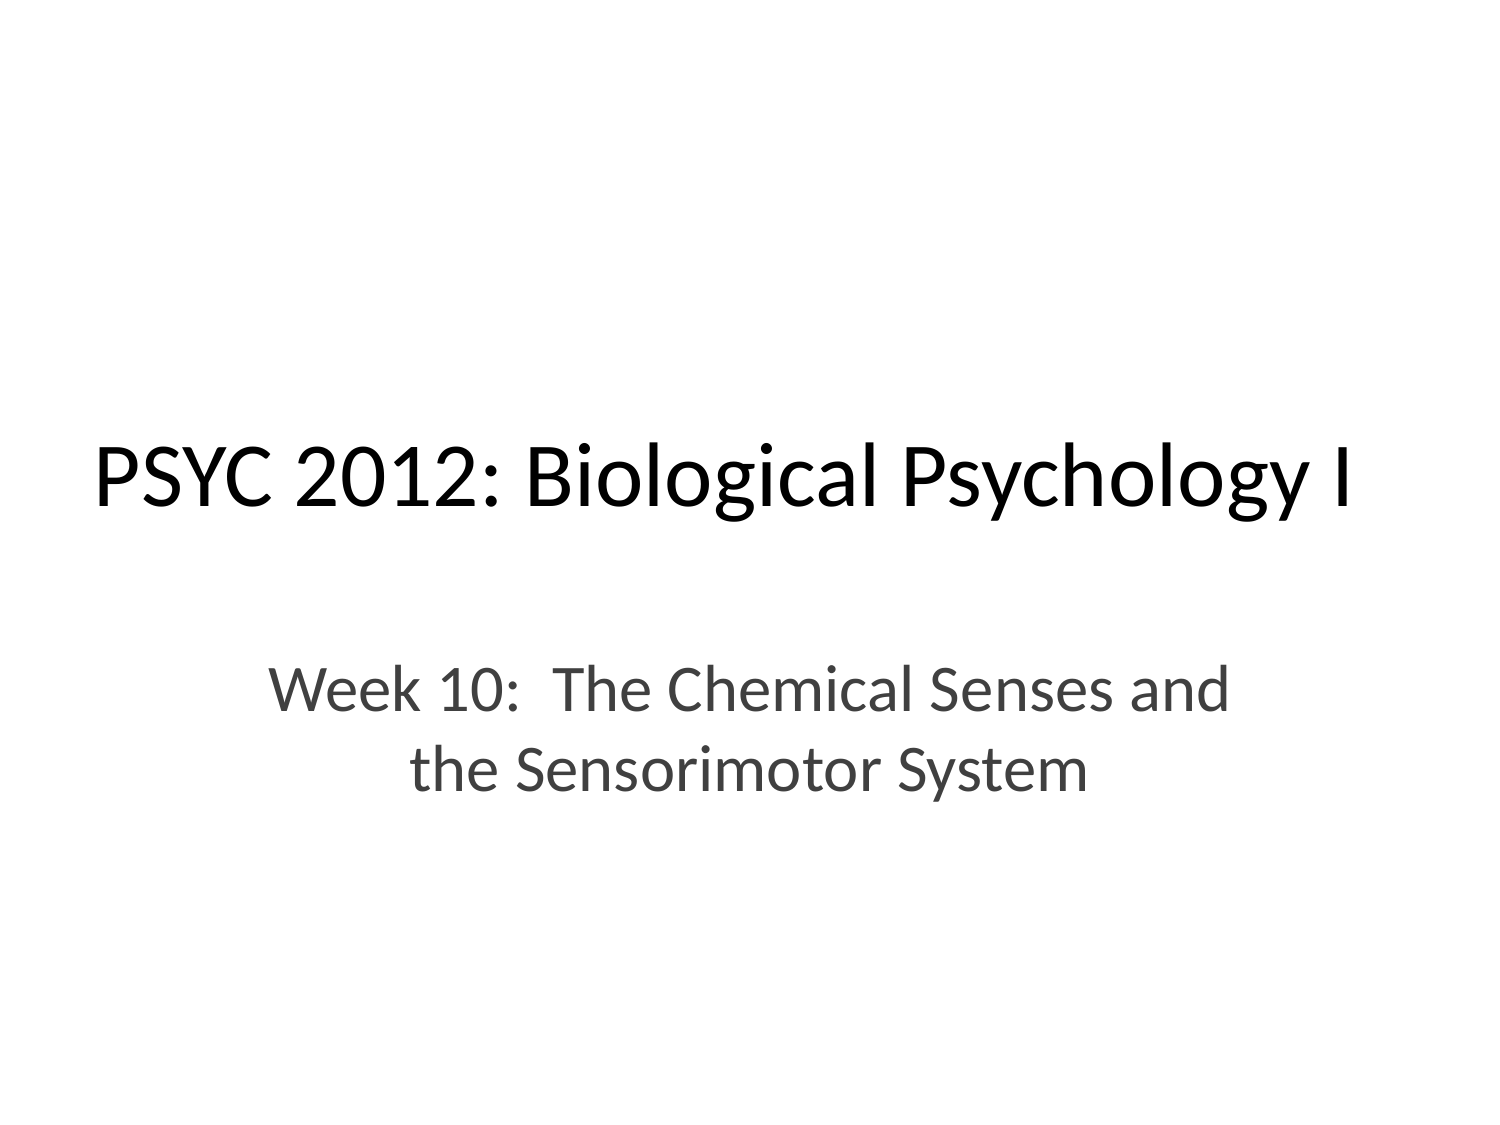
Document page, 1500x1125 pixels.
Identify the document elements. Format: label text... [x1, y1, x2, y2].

subtitle Week 10: The Chemical Senses and the Sensorimotor System [225, 637, 1275, 925]
title PSYC 2012: Biological Psychology I [62, 349, 1388, 591]
